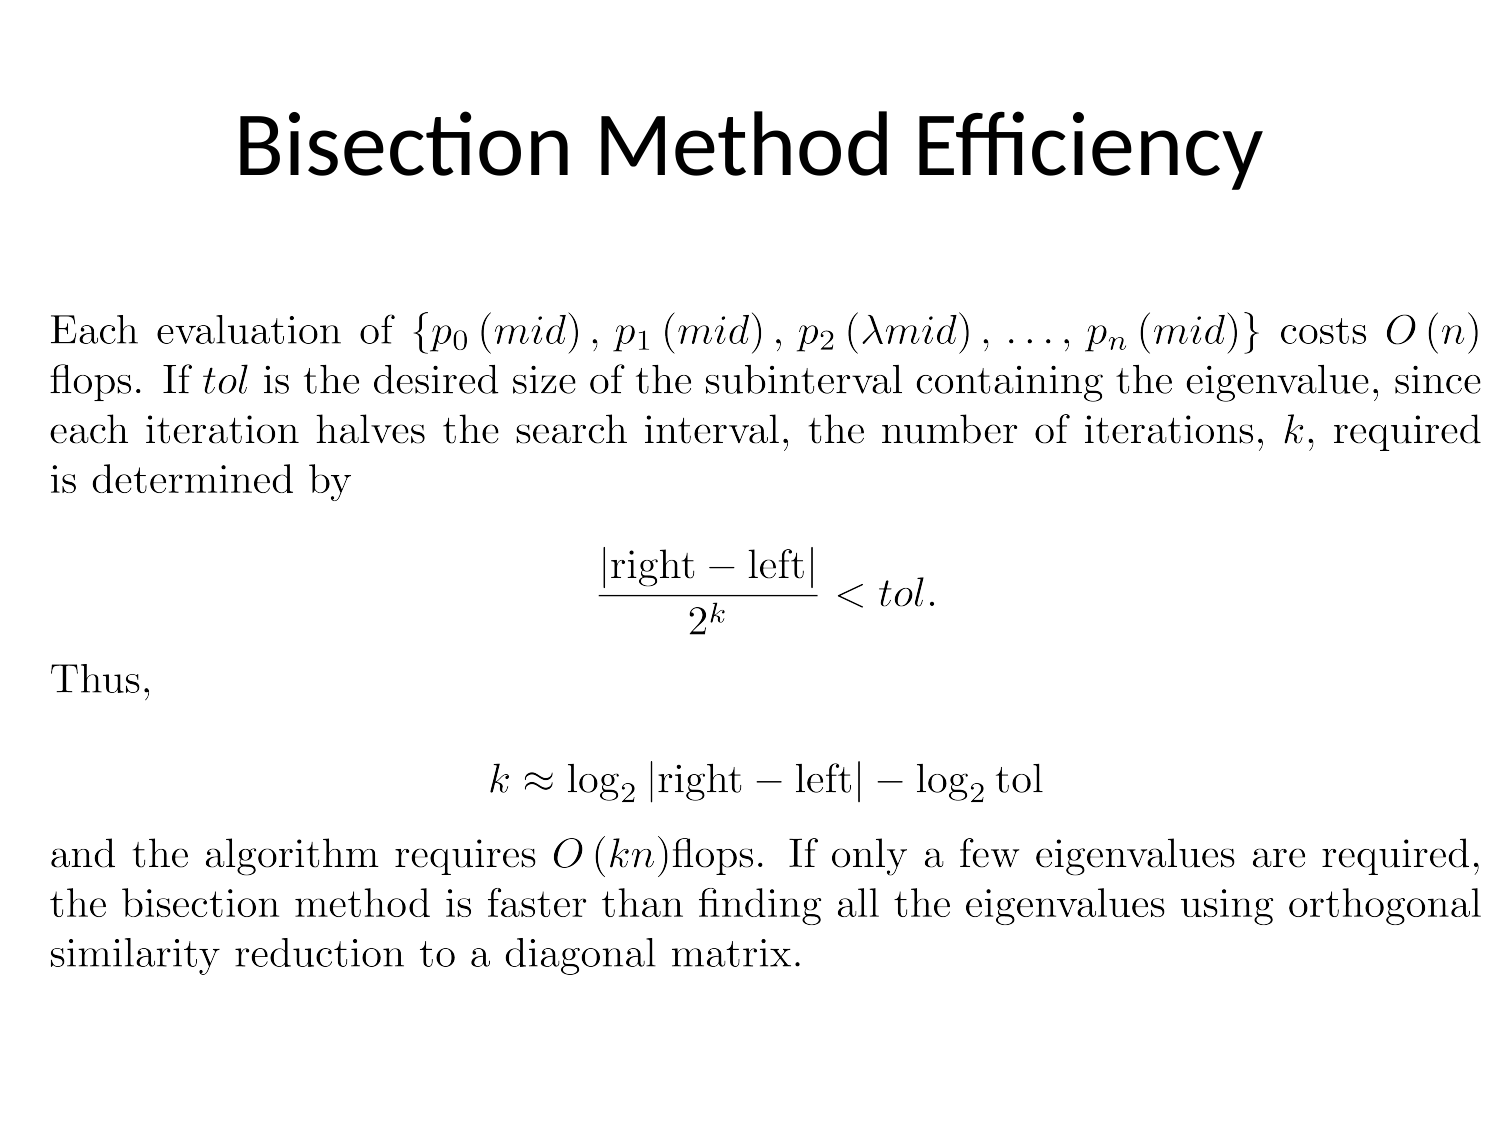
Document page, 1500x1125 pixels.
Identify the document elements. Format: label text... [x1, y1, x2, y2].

picture [49, 312, 1481, 976]
title Bisection Method Efficiency [75, 45, 1425, 233]
